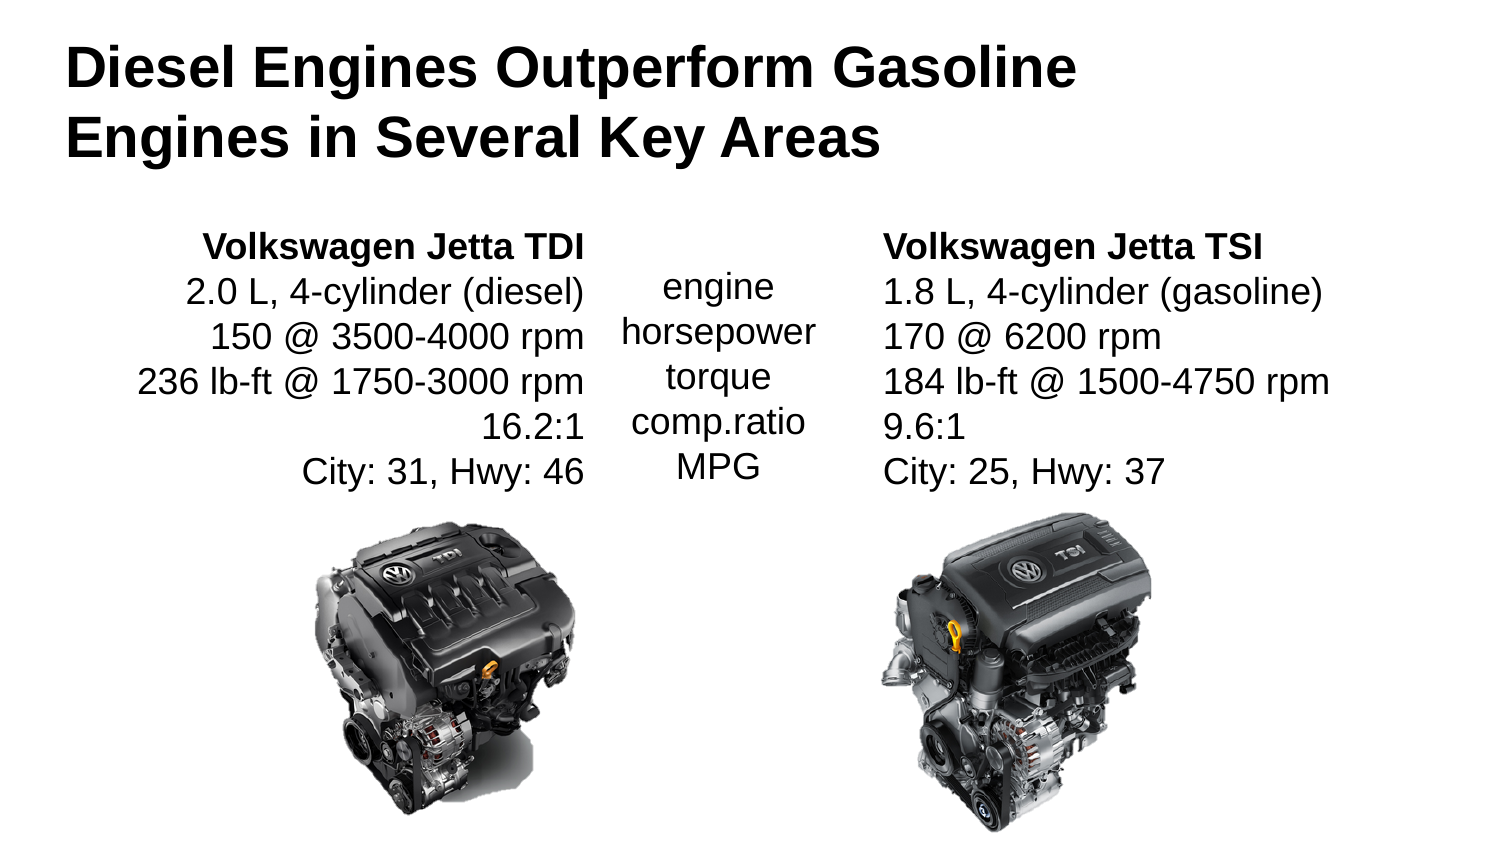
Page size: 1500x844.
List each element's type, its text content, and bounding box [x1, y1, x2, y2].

text_box Volkswagen Jetta TDI 2.0 L, 4-cylinder (diesel) 150 @ 3500-4000 rpm 236 lb-ft @ 1750-3000 rpm 16.2:1 City: 31, Hwy: 46 [114, 214, 600, 503]
text_box engine horsepower torque comp.ratio MPG [600, 254, 838, 495]
text_box Diesel Engines Outperform Gasoline Engines in Several Key Areas [49, 21, 1238, 177]
picture [867, 502, 1163, 844]
picture [274, 517, 599, 820]
text_box Volkswagen Jetta TSI 1.8 L, 4-cylinder (gasoline) 170 @ 6200 rpm 184 lb-ft @ 1500-4750 rpm 9.6:1 City: 25, Hwy: 37 [867, 214, 1362, 503]
